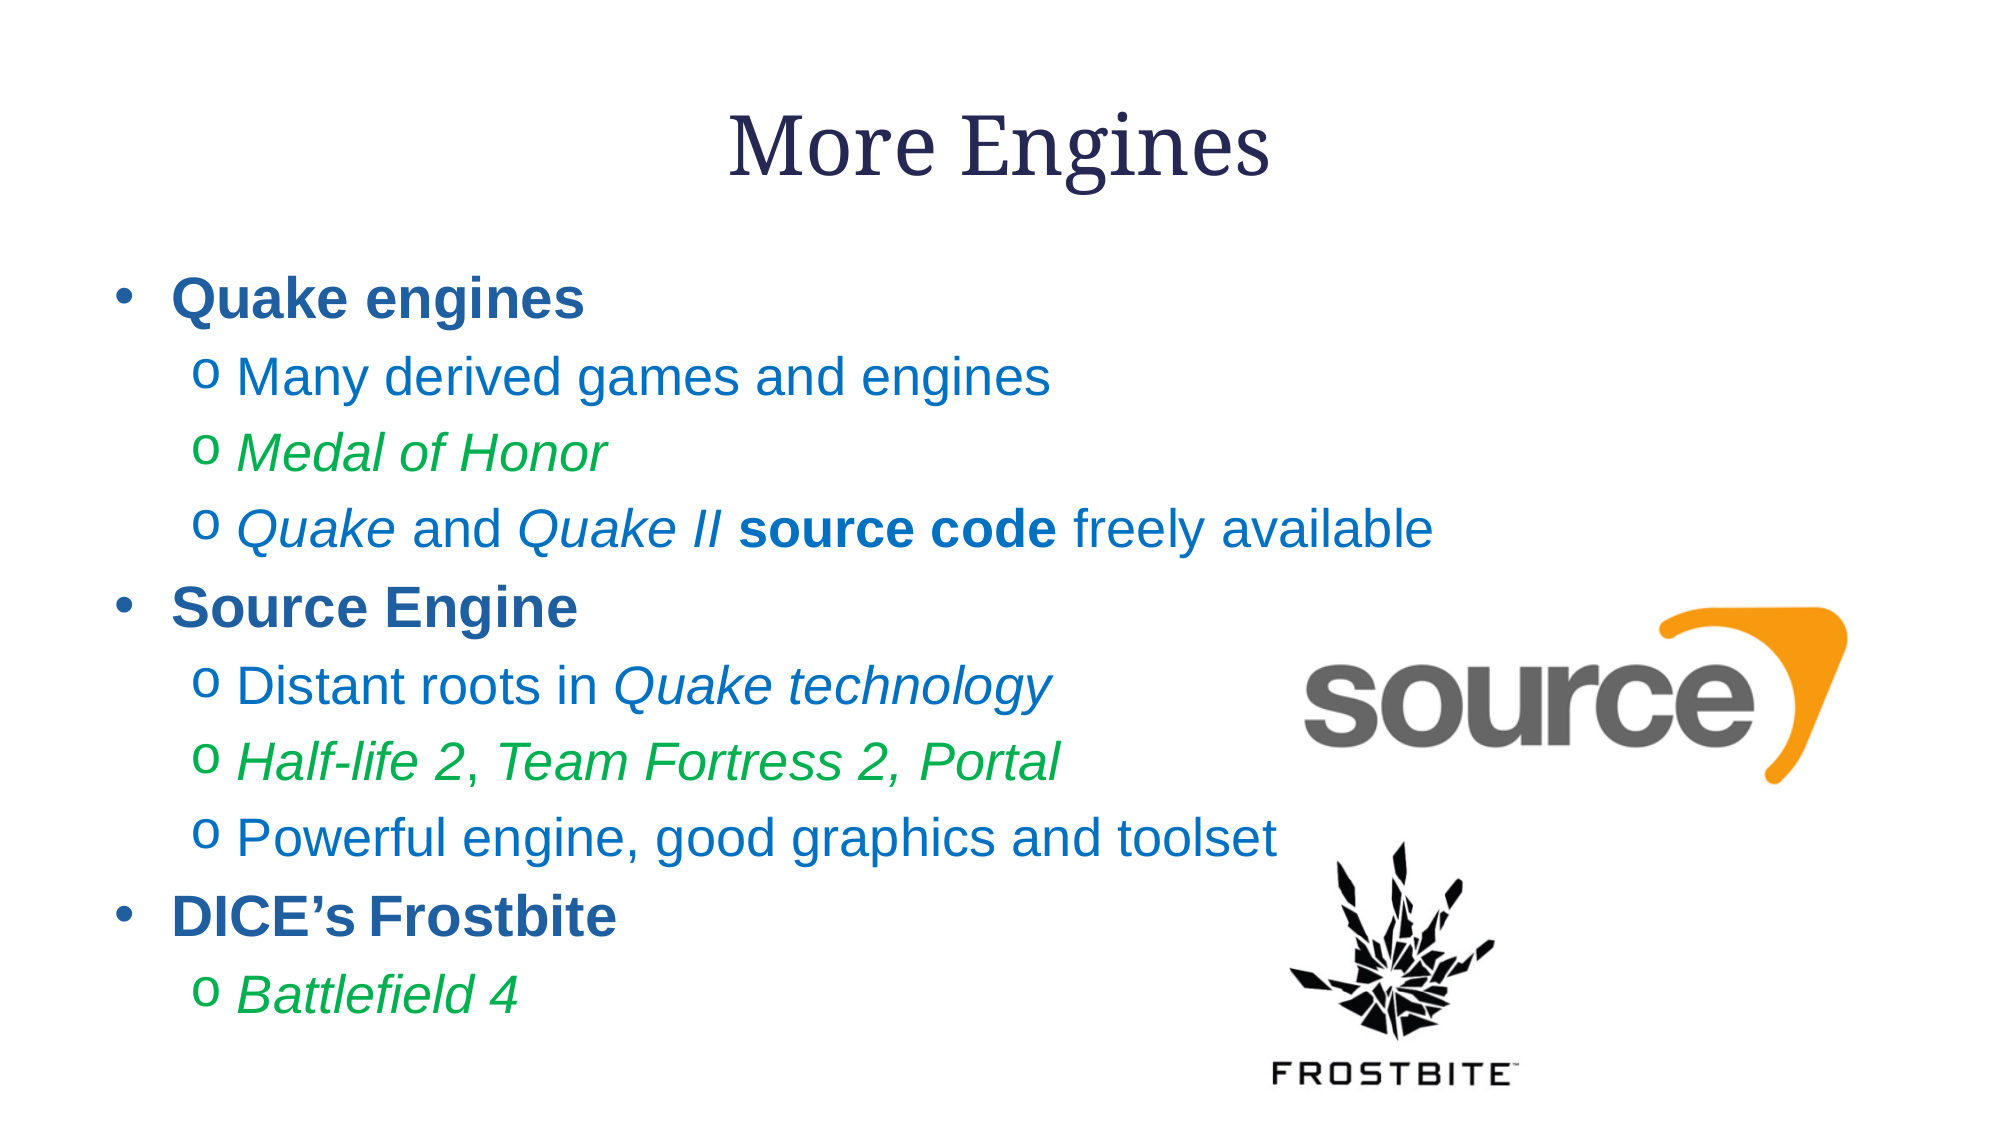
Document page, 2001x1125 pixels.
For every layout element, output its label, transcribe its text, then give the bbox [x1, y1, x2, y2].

title More Engines [99, 0, 1900, 200]
list Quake engines Many derived games and engines Medal of Honor Quake and Quake II source code freely available Source Engine Distant roots in Quake technology Half-life 2, Team Fortress 2, Portal Powerful engine, good graphics and toolset DICE’s Frostbite Battlefield 4 [99, 253, 1900, 996]
picture [1238, 557, 1863, 1105]
